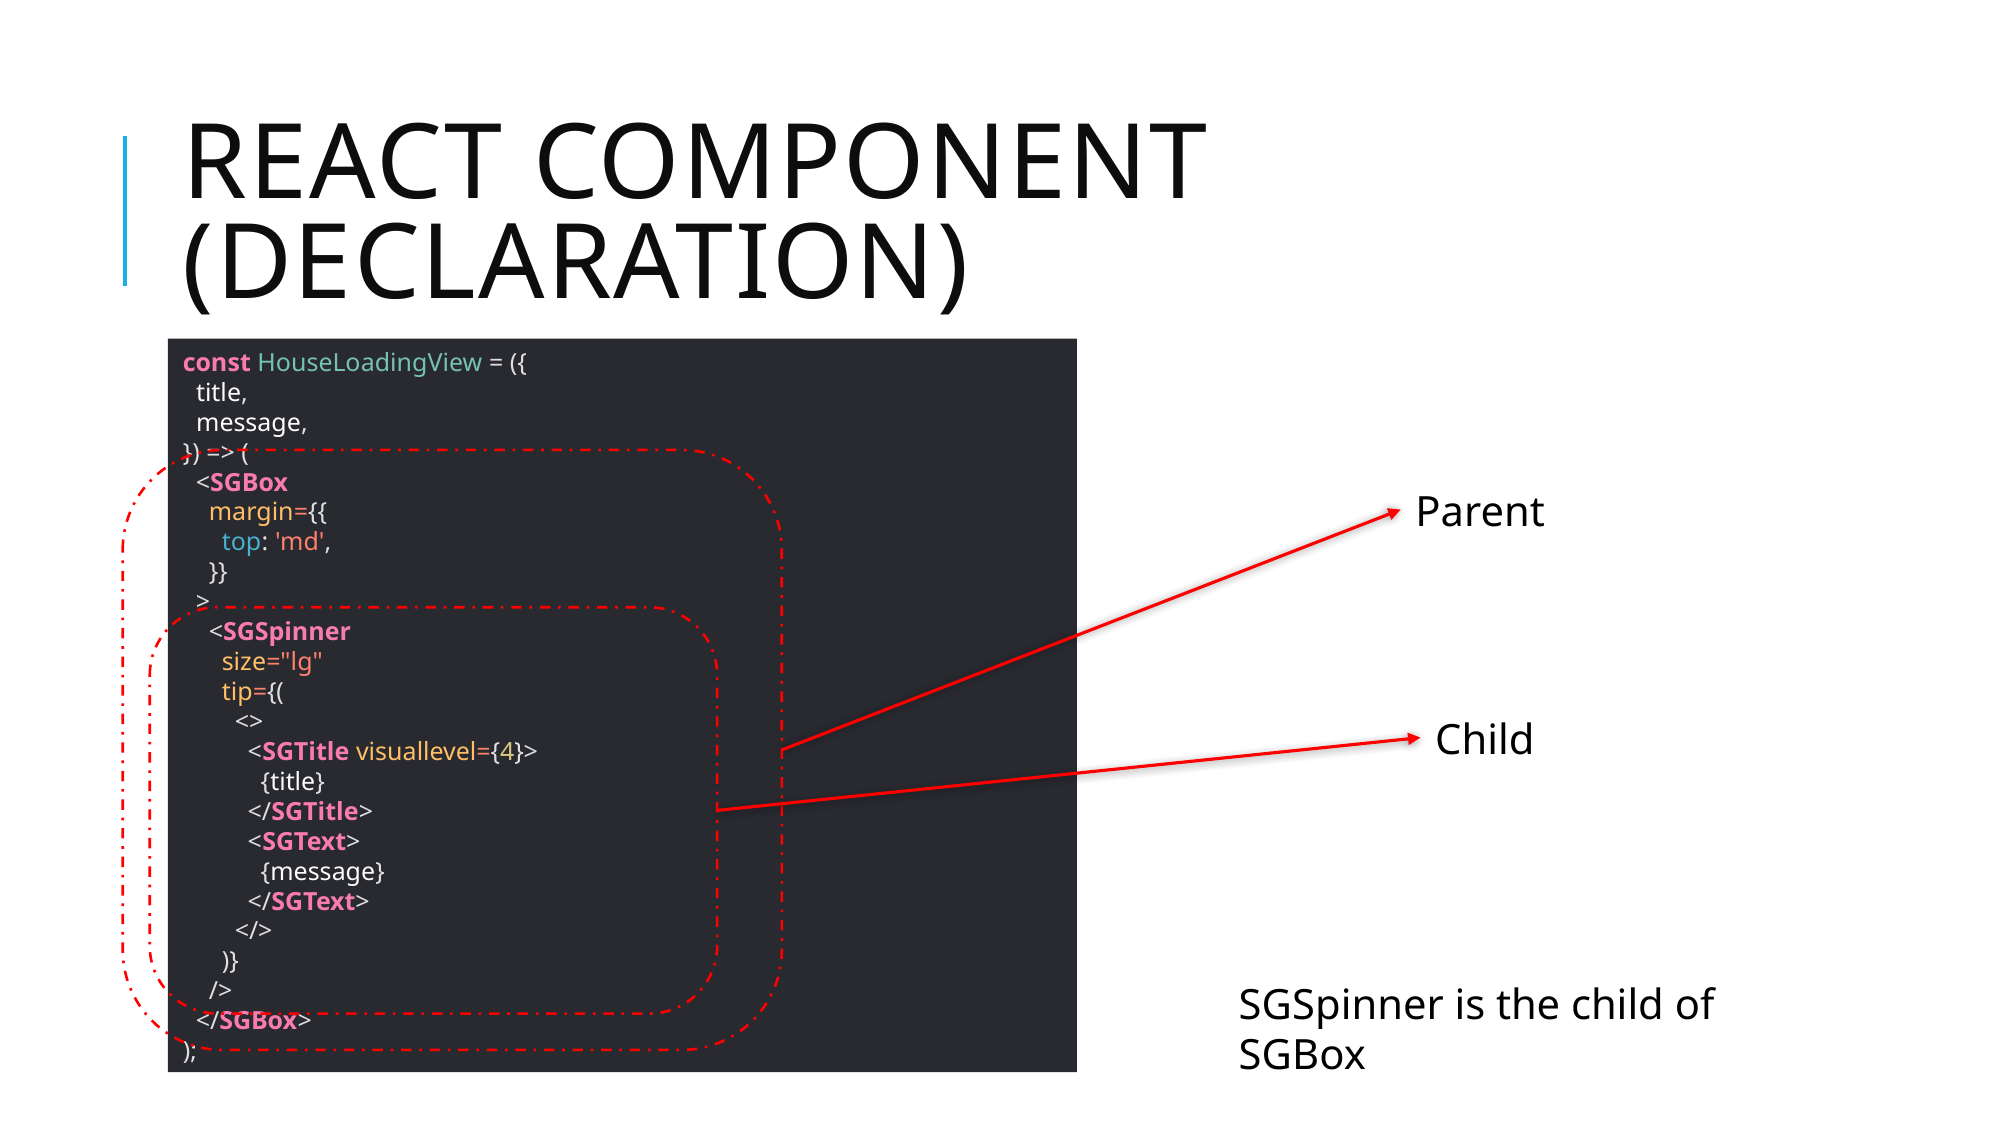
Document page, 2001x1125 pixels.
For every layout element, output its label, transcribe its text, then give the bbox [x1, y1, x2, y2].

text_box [781, 509, 1401, 732]
text_box Child [1420, 705, 1691, 770]
text_box [121, 448, 784, 1052]
text_box Parent [1400, 477, 1672, 542]
text_box const HouseLoadingView = ({ title, message, }) => ( <SGBox margin={{ top: 'md', }} > <SGSpinner size="lg" tip={( <> <SGTitle visuallevel={4}> {title} </SGTitle> <SGText> {message} </SGText> </> )} /> </SGBox> ); [167, 338, 1077, 510]
text_box [148, 605, 719, 1015]
title React component (declaration) [168, 96, 1763, 342]
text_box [716, 737, 1421, 811]
text_box SGSpinner is the child of SGBox [1223, 970, 1848, 1085]
text_box const HouseLoadingView = ({ title, message, }) => ( <SGBox margin={{ top: 'md', }} > <SGSpinner size="lg" tip={( <> <SGTitle visuallevel={4}> {title} </SGTitle> <SGText> {message} </SGText> </> )} /> </SGBox> ); [167, 819, 1077, 1073]
